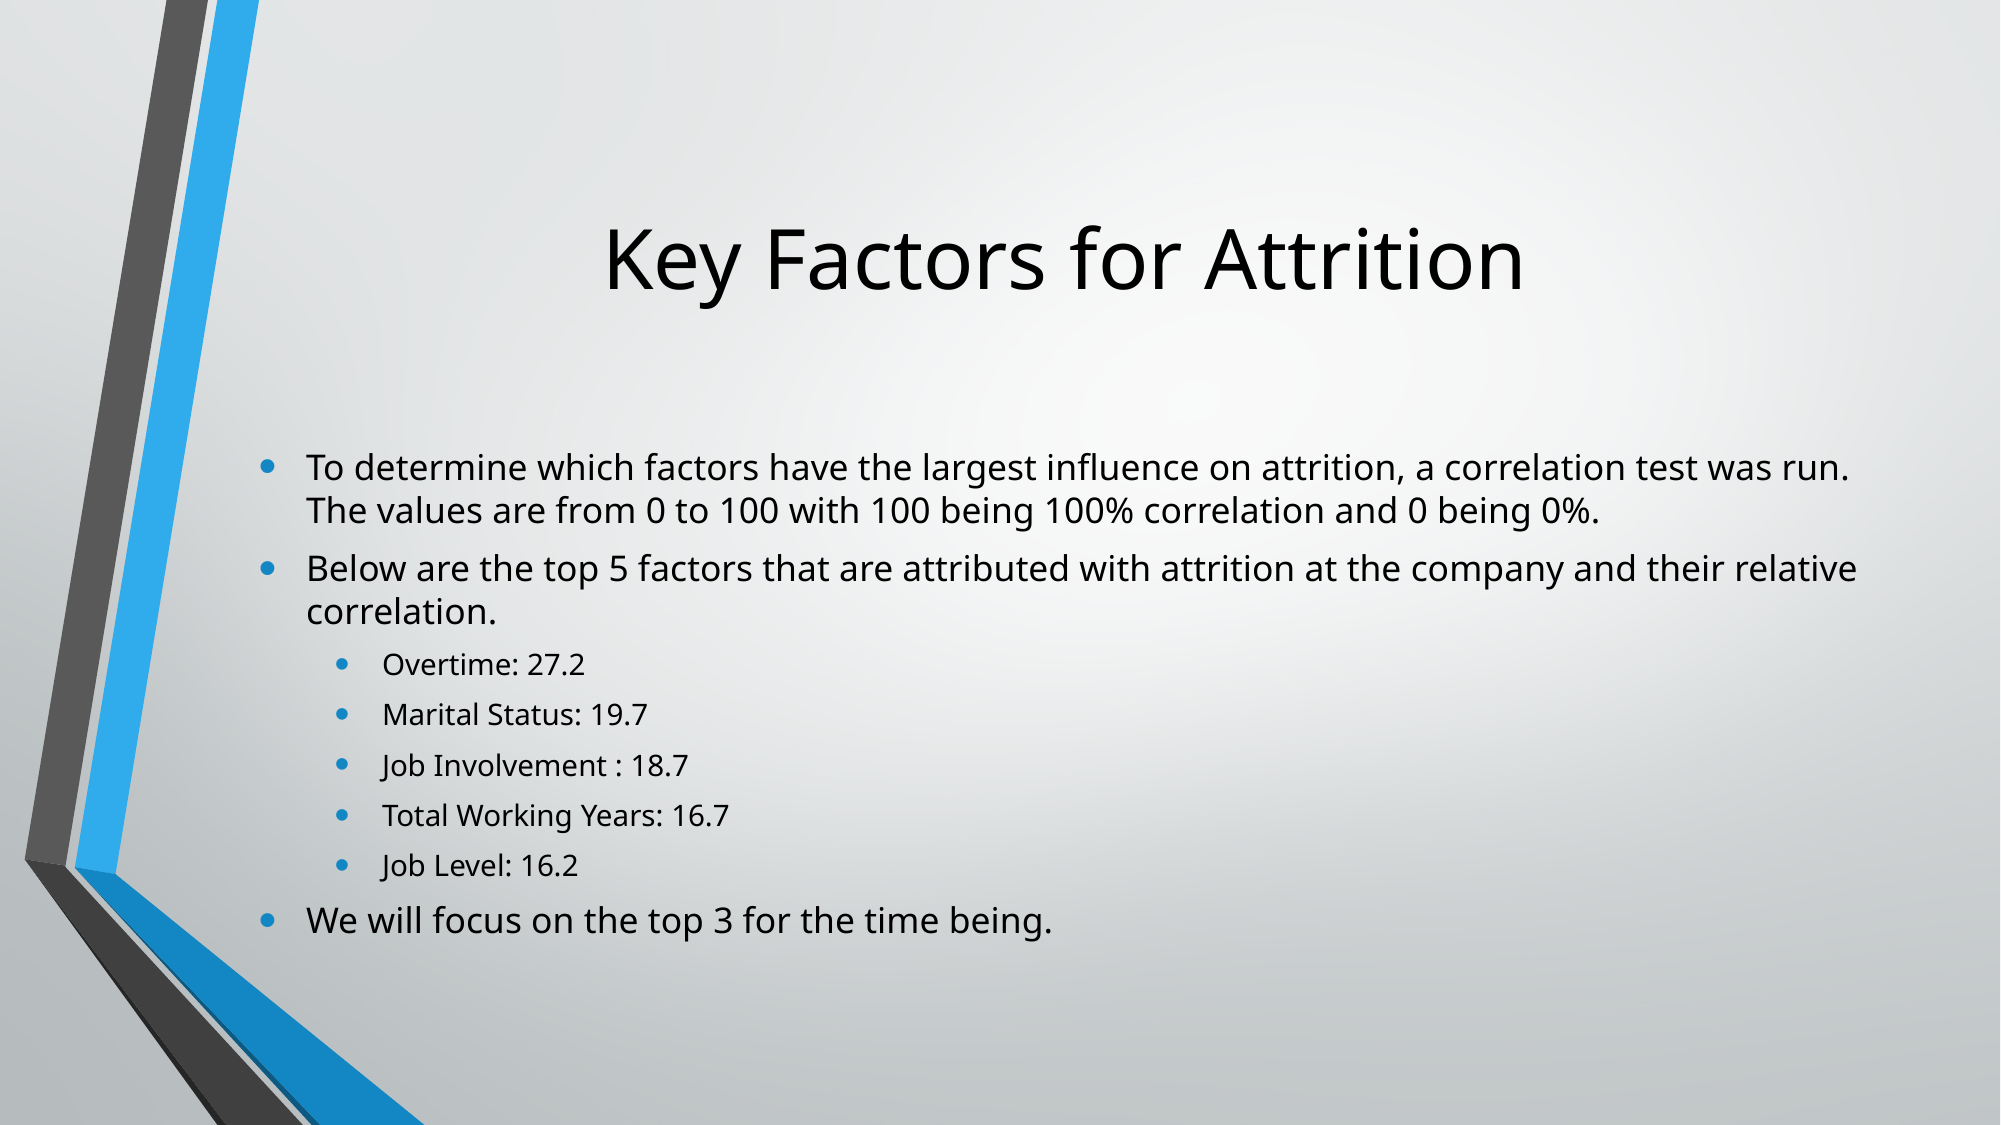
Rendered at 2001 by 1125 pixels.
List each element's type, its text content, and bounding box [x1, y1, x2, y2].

title Key Factors for Attrition [243, 112, 1887, 400]
list To determine which factors have the largest influence on attrition, a correlation test was run. The values are from 0 to 100 with 100 being 100% correlation and 0 being 0%. Below are the top 5 factors that are attributed with attrition at the company and their relative correlation. Overtime: 27.2 Marital Status: 19.7 Job Involvement : 18.7 Total Working Years: 16.7 Job Level: 16.2 We will focus on the top 3 for the time being. [243, 437, 1887, 950]
